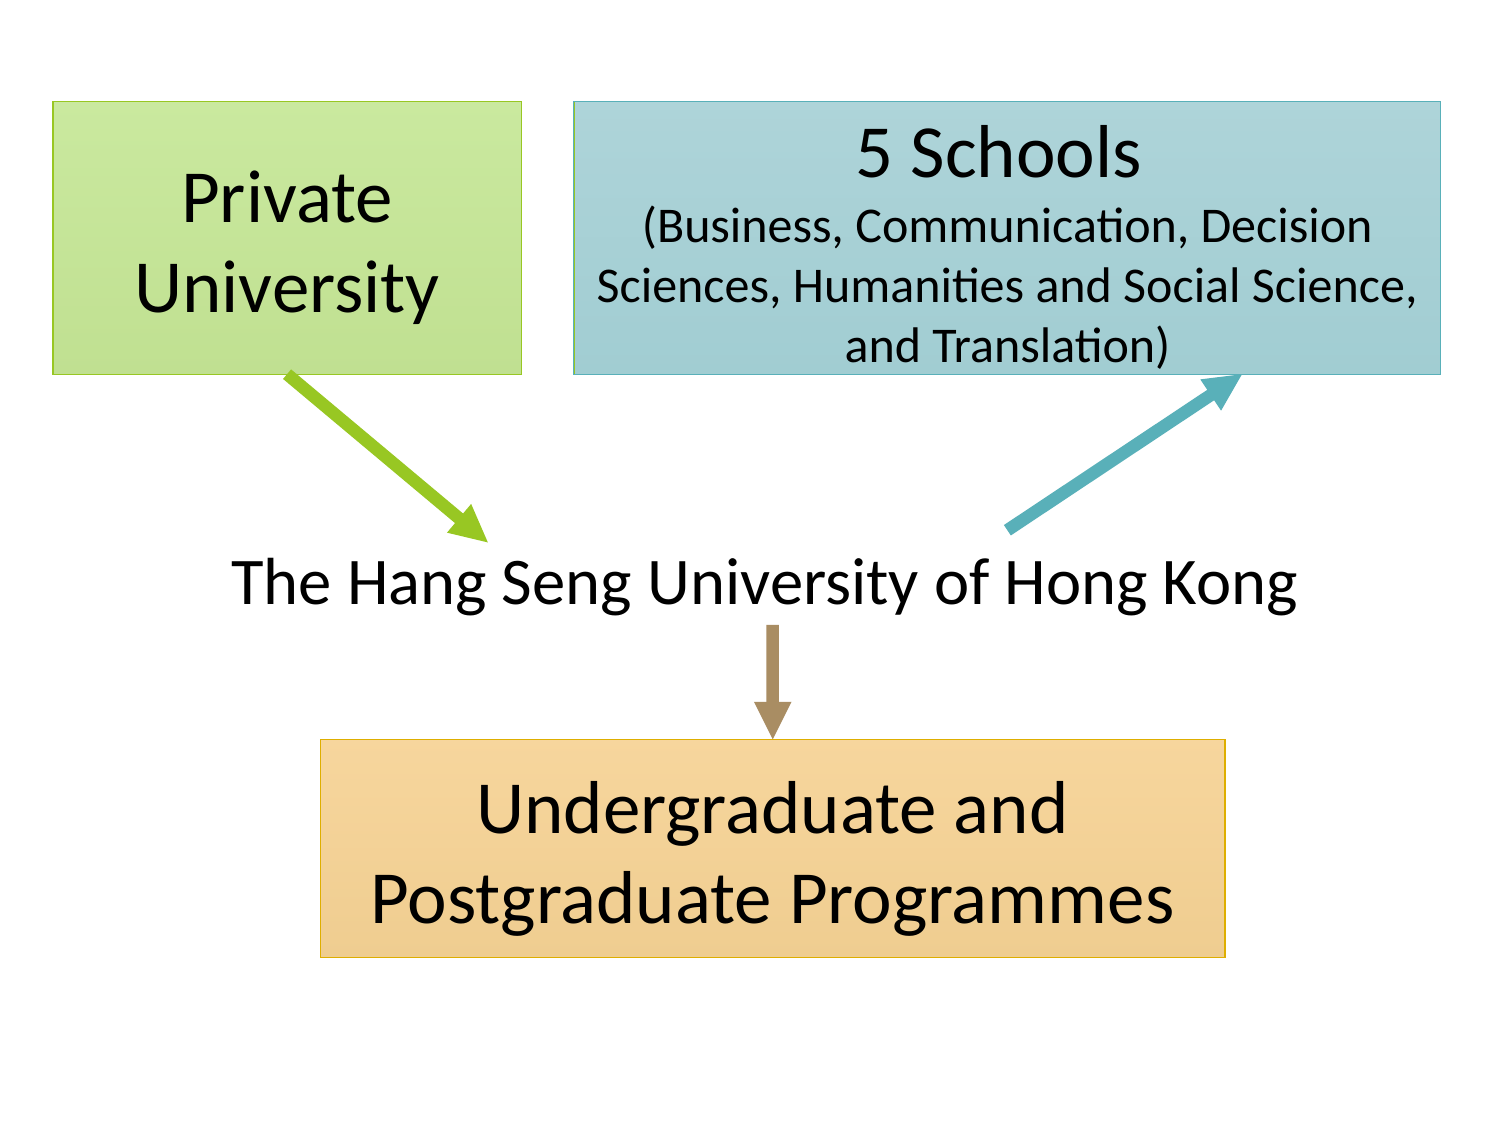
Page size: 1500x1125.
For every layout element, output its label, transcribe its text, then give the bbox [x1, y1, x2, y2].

text_box Undergraduate and Postgraduate Programmes [320, 739, 1226, 958]
text_box The Hang Seng University of Hong Kong [216, 530, 1329, 625]
text_box 5 Schools (Business, Communication, Decision Sciences, Humanities and Social Science, and Translation) [573, 101, 1441, 375]
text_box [1007, 374, 1243, 531]
text_box Private University [52, 101, 522, 375]
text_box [287, 374, 488, 543]
